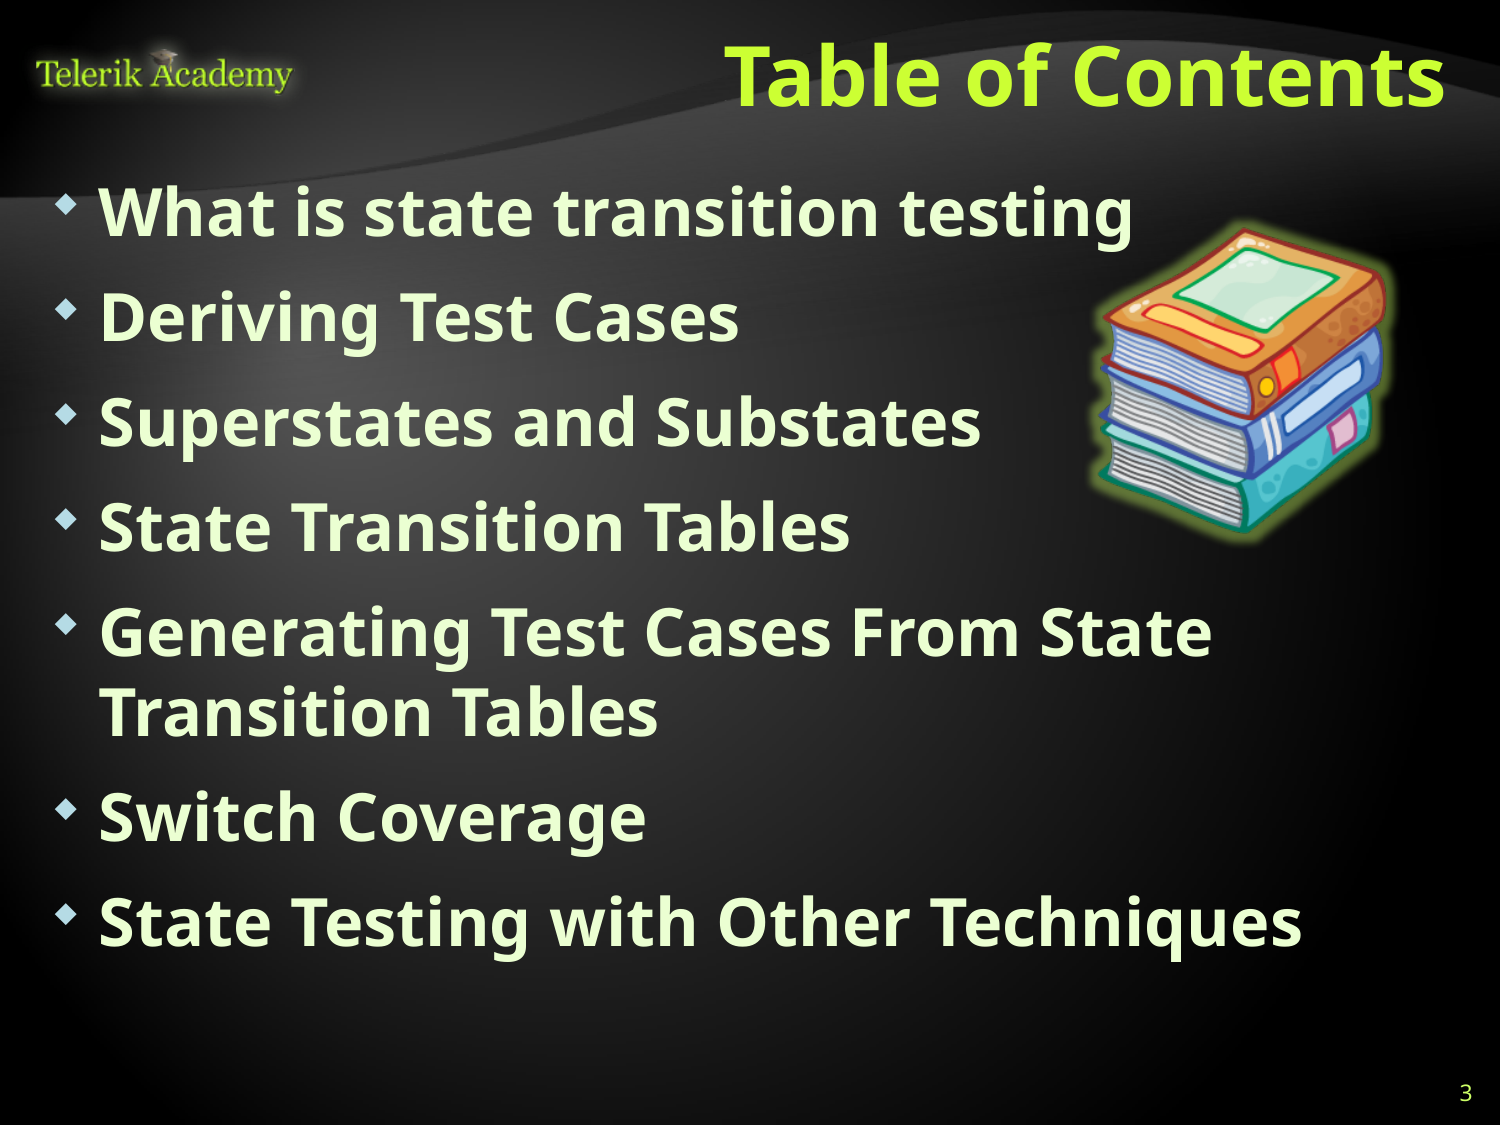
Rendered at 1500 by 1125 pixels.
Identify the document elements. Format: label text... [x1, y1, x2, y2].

slide_number 23 [1079, 217, 1411, 549]
picture [0, 0, 1500, 1125]
title Table of Contents [300, 12, 1463, 150]
slide_number 3 [1412, 1074, 1488, 1113]
list What is state transition testing Deriving Test Cases Superstates and Substates State Transition Tables Generating Test Cases From State Transition Tables Switch Coverage State Testing with Other Techniques [37, 162, 1463, 1088]
